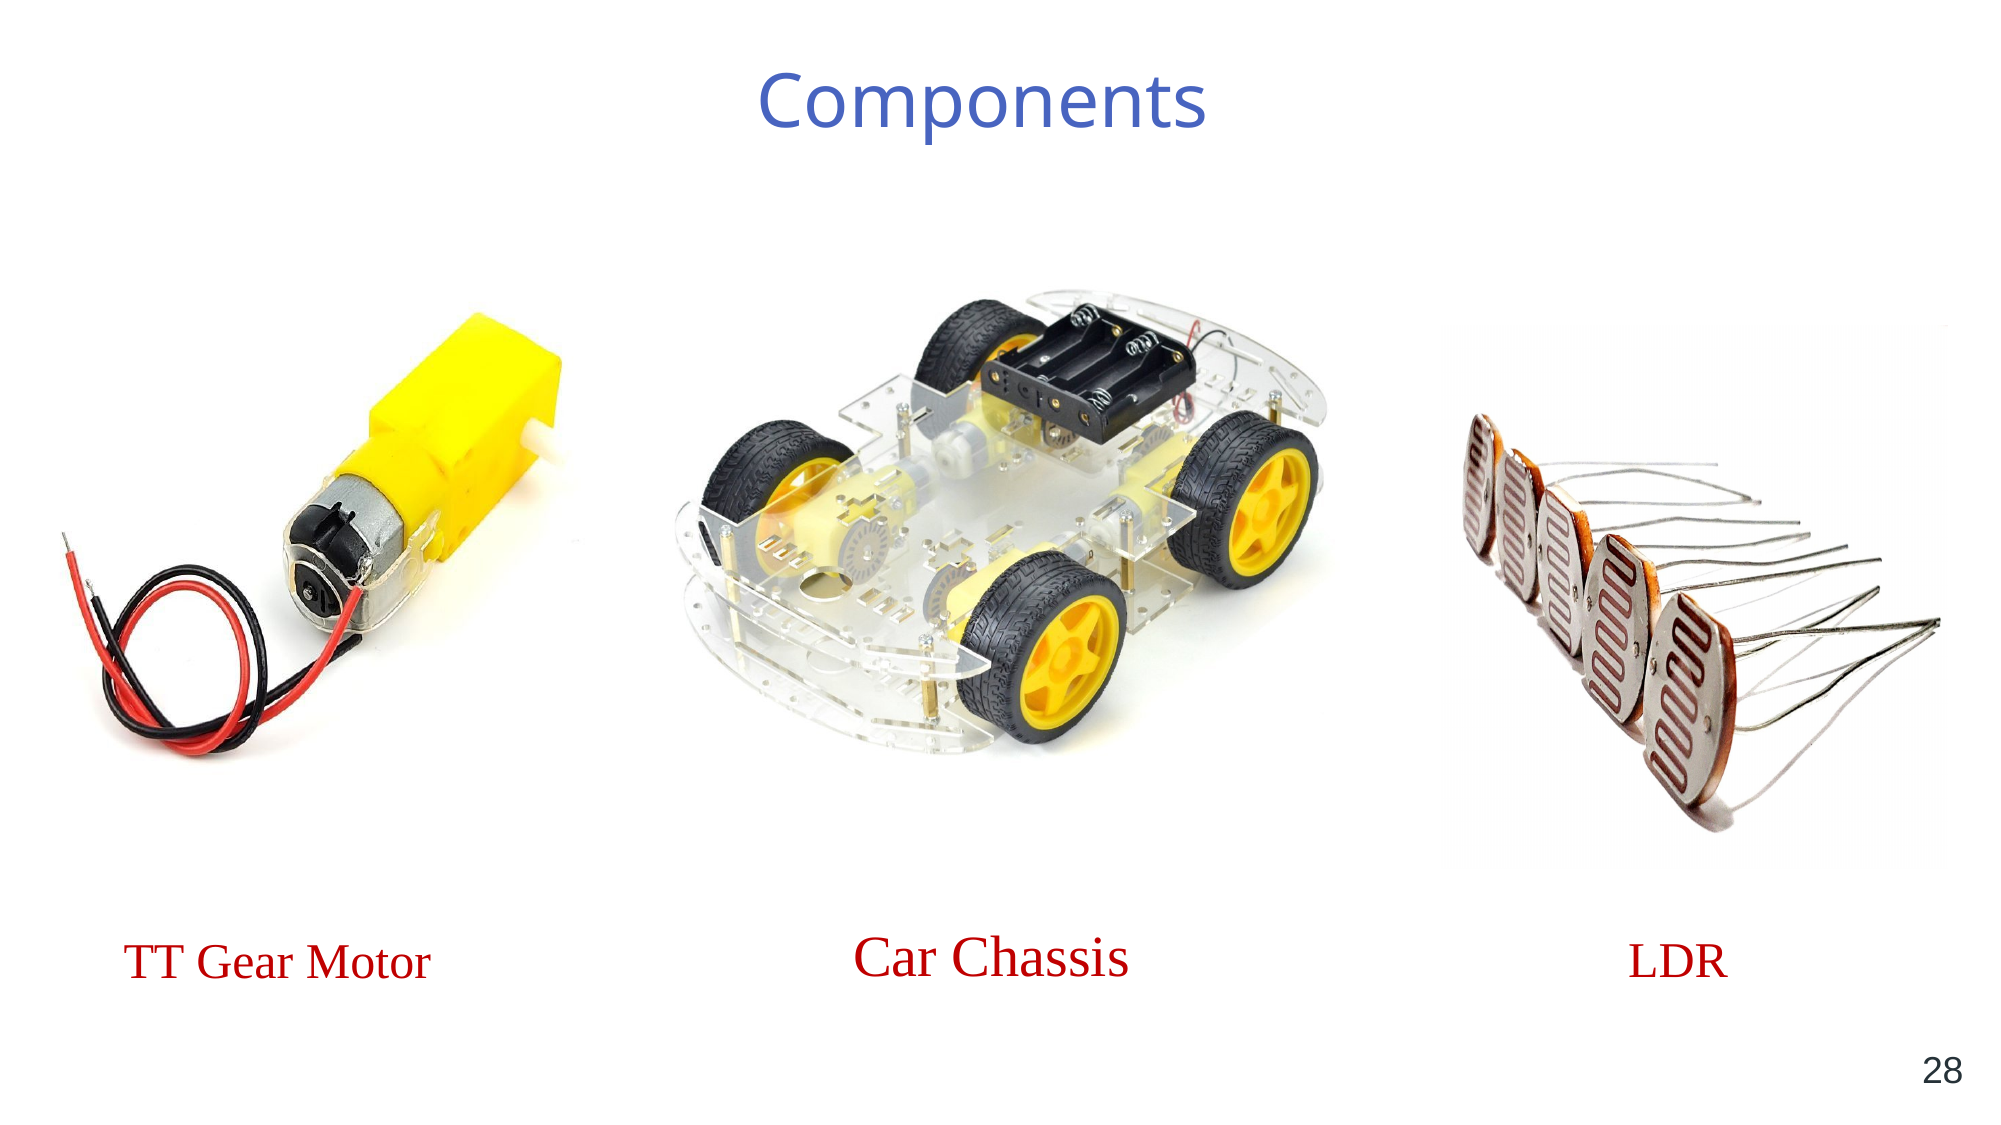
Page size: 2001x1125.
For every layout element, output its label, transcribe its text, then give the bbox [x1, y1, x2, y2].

text_box LDR [1613, 920, 1774, 996]
picture [25, 192, 608, 869]
text_box TT Gear Motor [108, 920, 454, 996]
text_box Components [741, 45, 1263, 151]
picture [664, 192, 1340, 869]
text_box 28 [1907, 1038, 2000, 1099]
picture [1441, 325, 1948, 869]
text_box Car Chassis [838, 910, 1164, 996]
